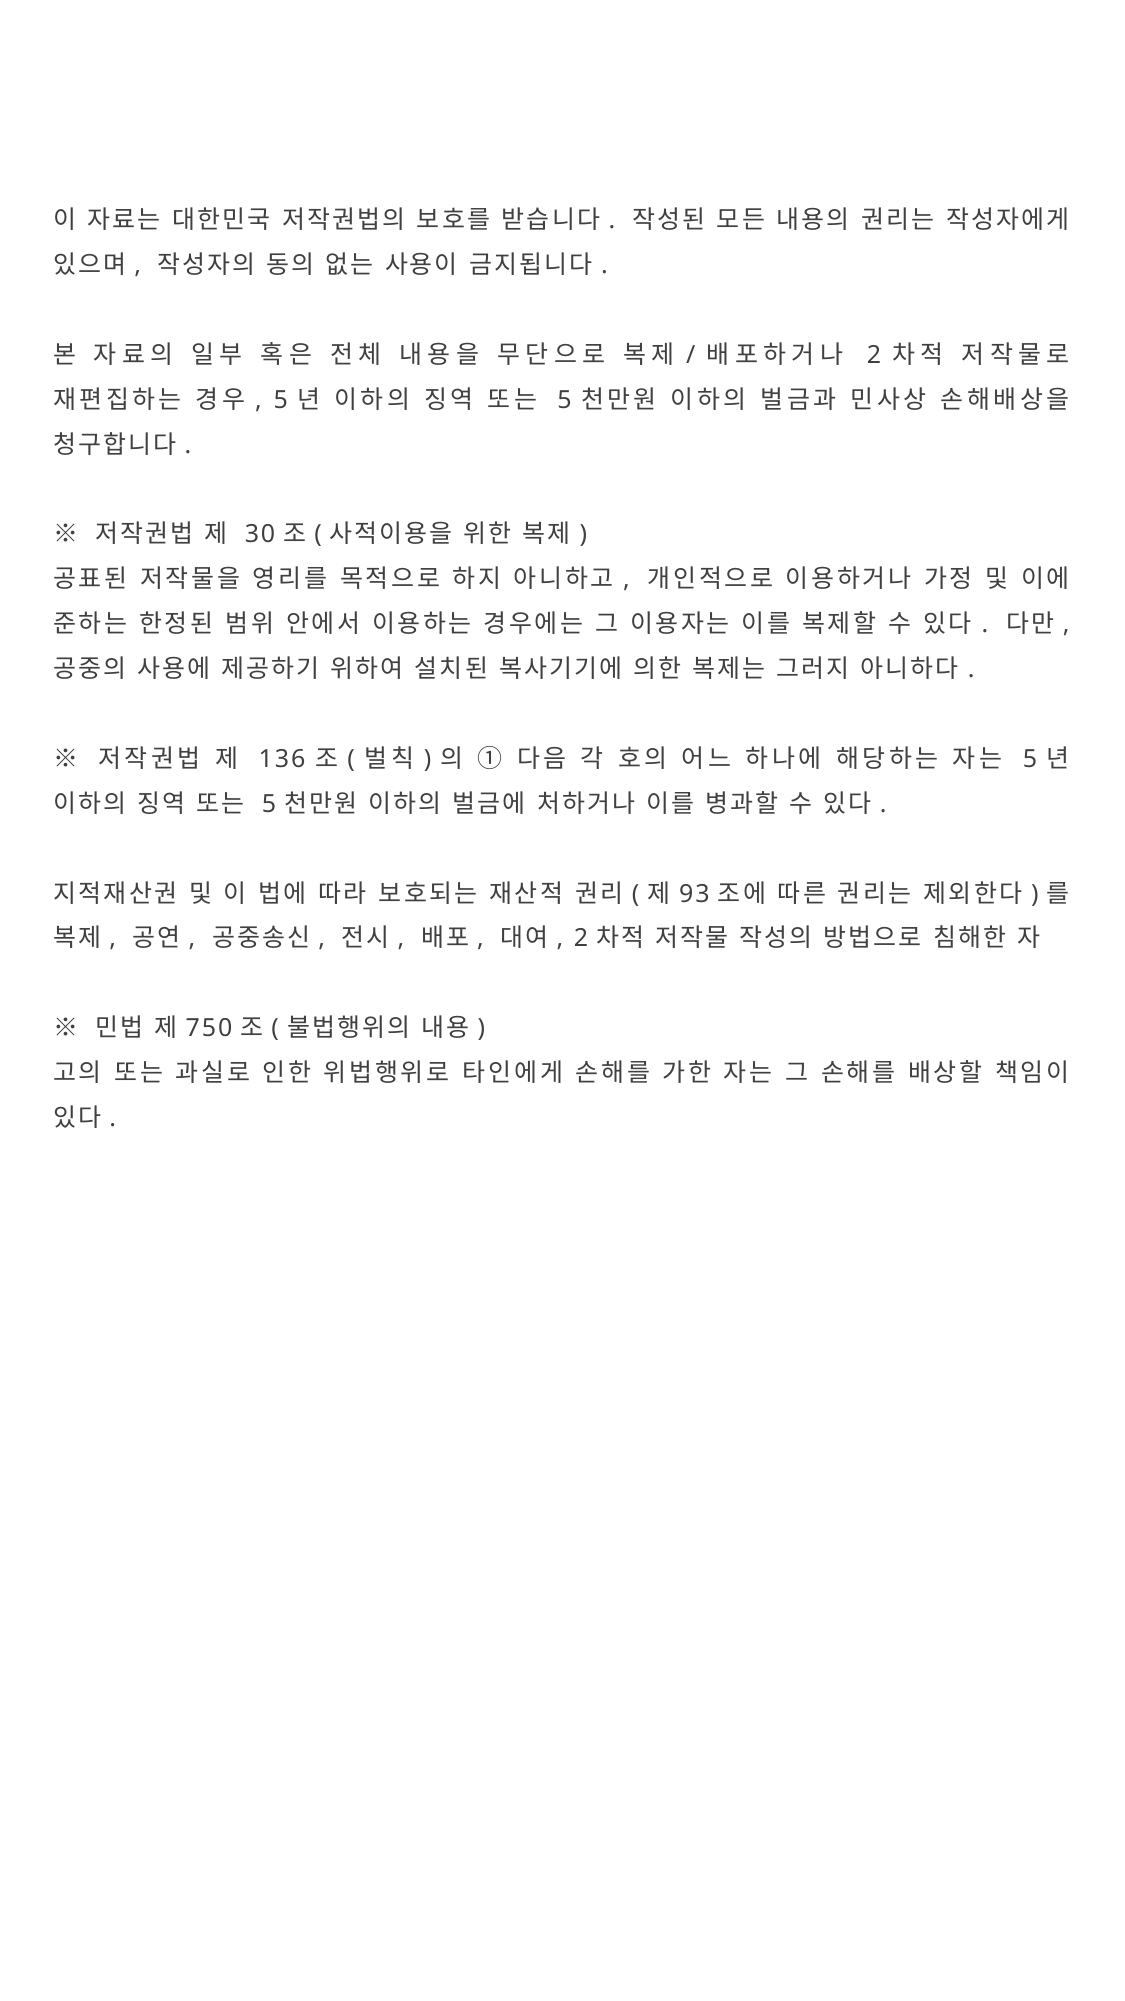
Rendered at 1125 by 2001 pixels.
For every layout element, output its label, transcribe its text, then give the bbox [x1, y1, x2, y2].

text_box 이 자료는 대한민국 저작권법의 보호를 받습니다. 작성된 모든 내용의 권리는 작성자에게 있으며, 작성자의 동의 없는 사용이 금지됩니다. 본 자료의 일부 혹은 전체 내용을 무단으로 복제/배포하거나 2차적 저작물로 재편집하는 경우, 5년 이하의 징역 또는 5천만원 이하의 벌금과 민사상 손해배상을 청구합니다. ※ 저작권법 제 30조(사적이용을 위한 복제) 공표된 저작물을 영리를 목적으로 하지 아니하고, 개인적으로 이용하거나 가정 및 이에 준하는 한정된 범위 안에서 이용하는 경우에는 그 이용자는 이를 복제할 수 있다. 다만, 공중의 사용에 제공하기 위하여 설치된 복사기기에 의한 복제는 그러지 아니하다. ※ 저작권법 제 136조(벌칙)의 ① 다음 각 호의 어느 하나에 해당하는 자는 5년 이하의 징역 또는 5천만원 이하의 벌금에 처하거나 이를 병과할 수 있다. 지적재산권 및 이 법에 따라 보호되는 재산적 권리(제93조에 따른 권리는 제외한다)를 복제, 공연, 공중송신, 전시, 배포, 대여, 2차적 저작물 작성의 방법으로 침해한 자 ※ 민법 제750조(불법행위의 내용) 고의 또는 과실로 인한 위법행위로 타인에게 손해를 가한 자는 그 손해를 배상할 책임이 있다. [38, 181, 1087, 1139]
